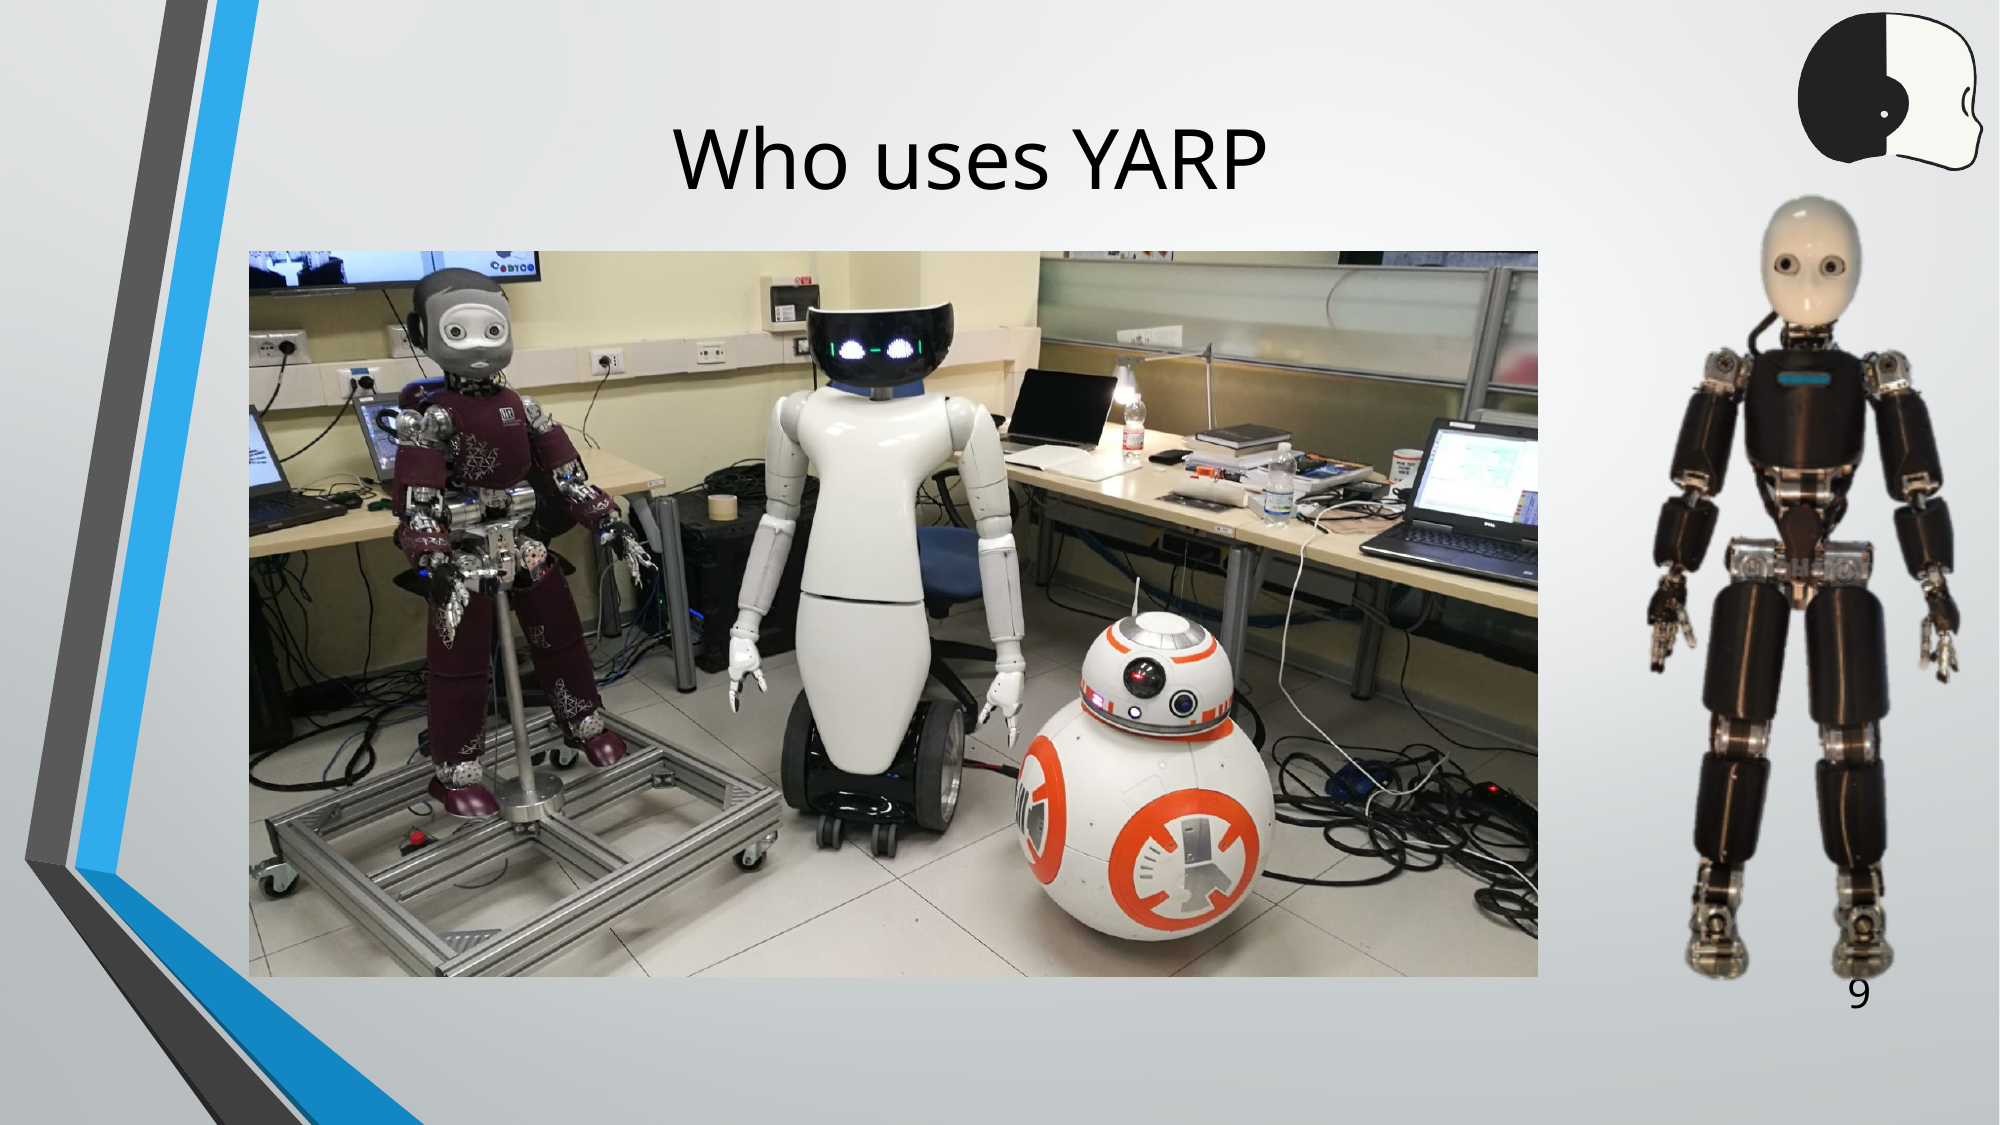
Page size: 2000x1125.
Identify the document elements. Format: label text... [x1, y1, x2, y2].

slide_number 9 [1796, 989, 1887, 1025]
picture [1558, 0, 2000, 989]
picture [249, 251, 1538, 977]
title Who uses YARP [149, 12, 1793, 300]
